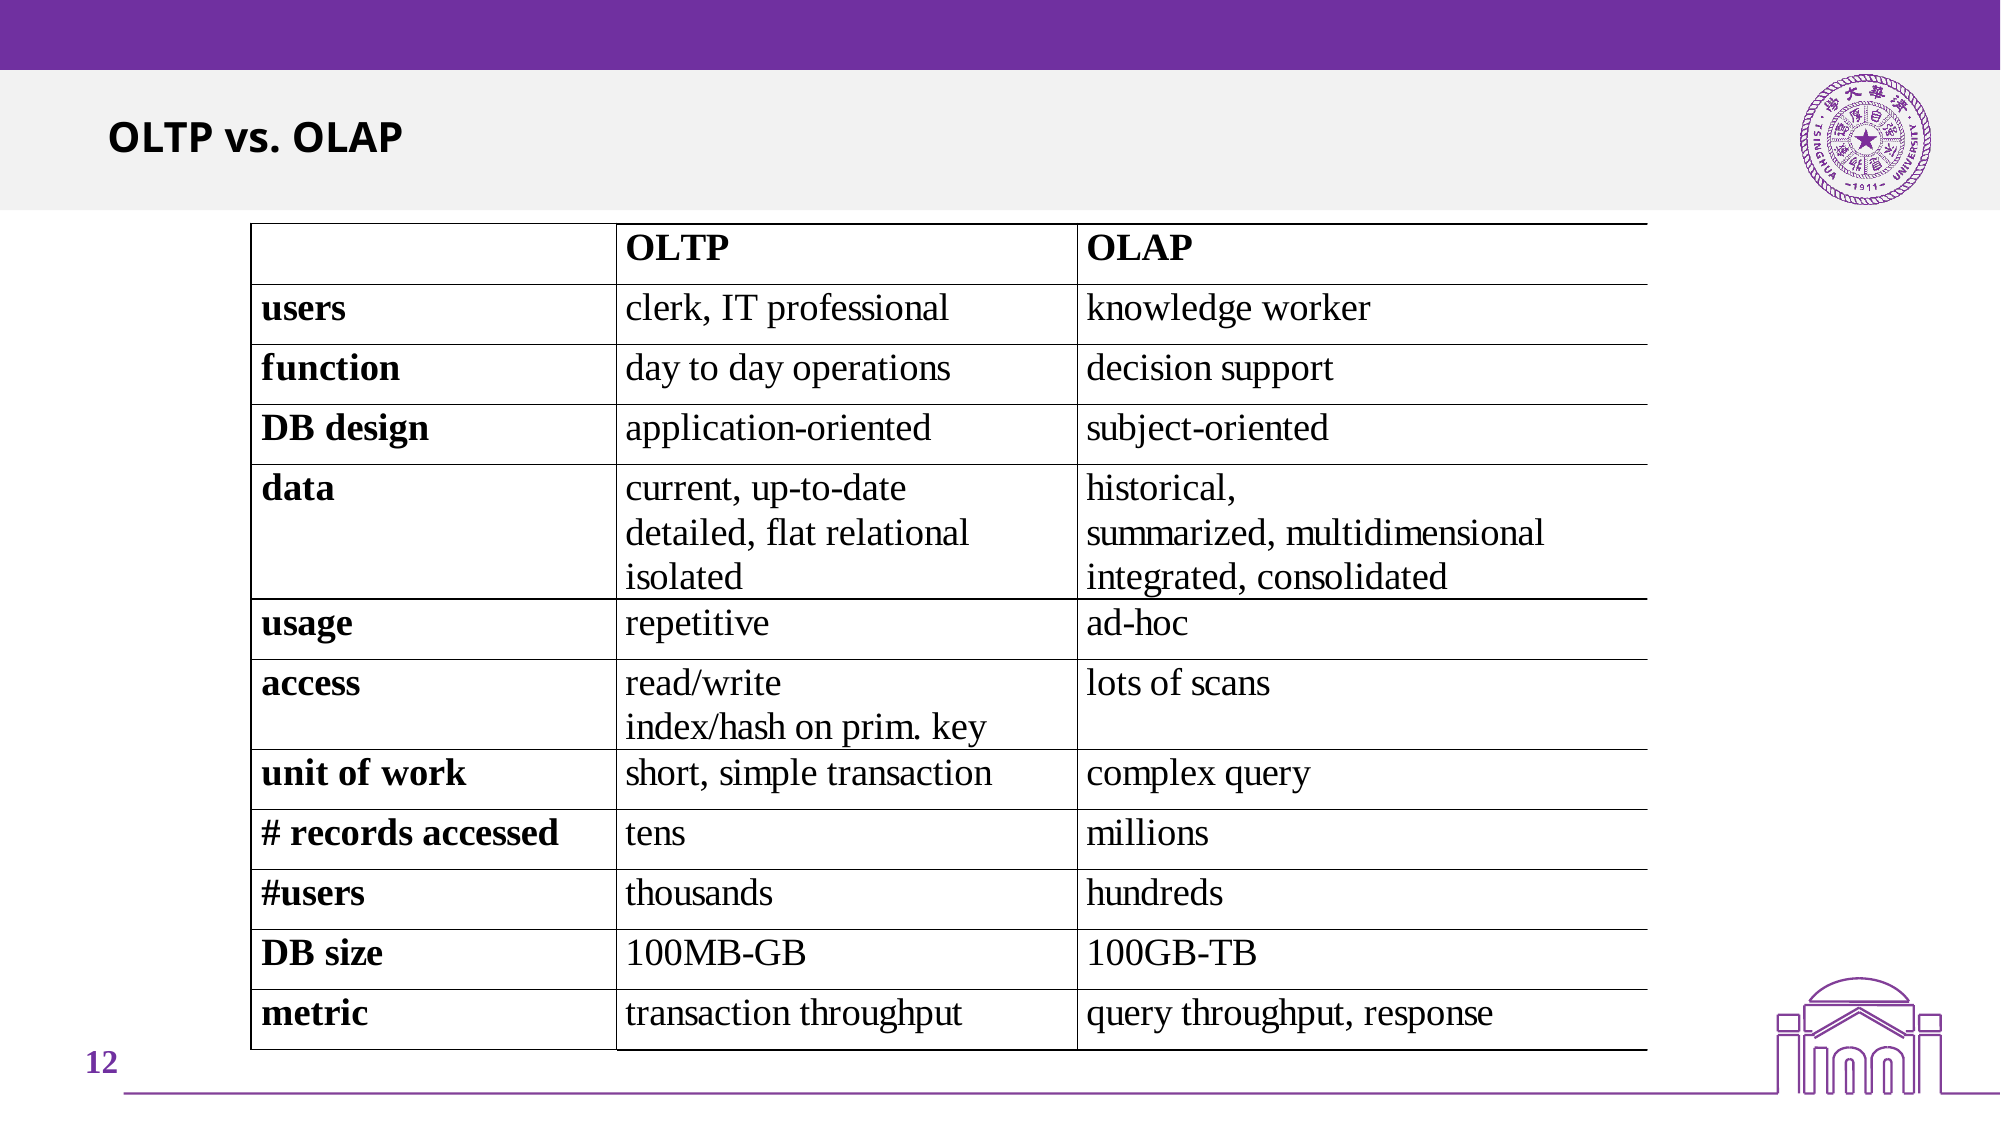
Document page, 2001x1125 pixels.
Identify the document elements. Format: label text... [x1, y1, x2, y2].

title OLTP vs. OLAP [92, 60, 1794, 212]
picture [1800, 74, 1931, 205]
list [238, 222, 1648, 1088]
